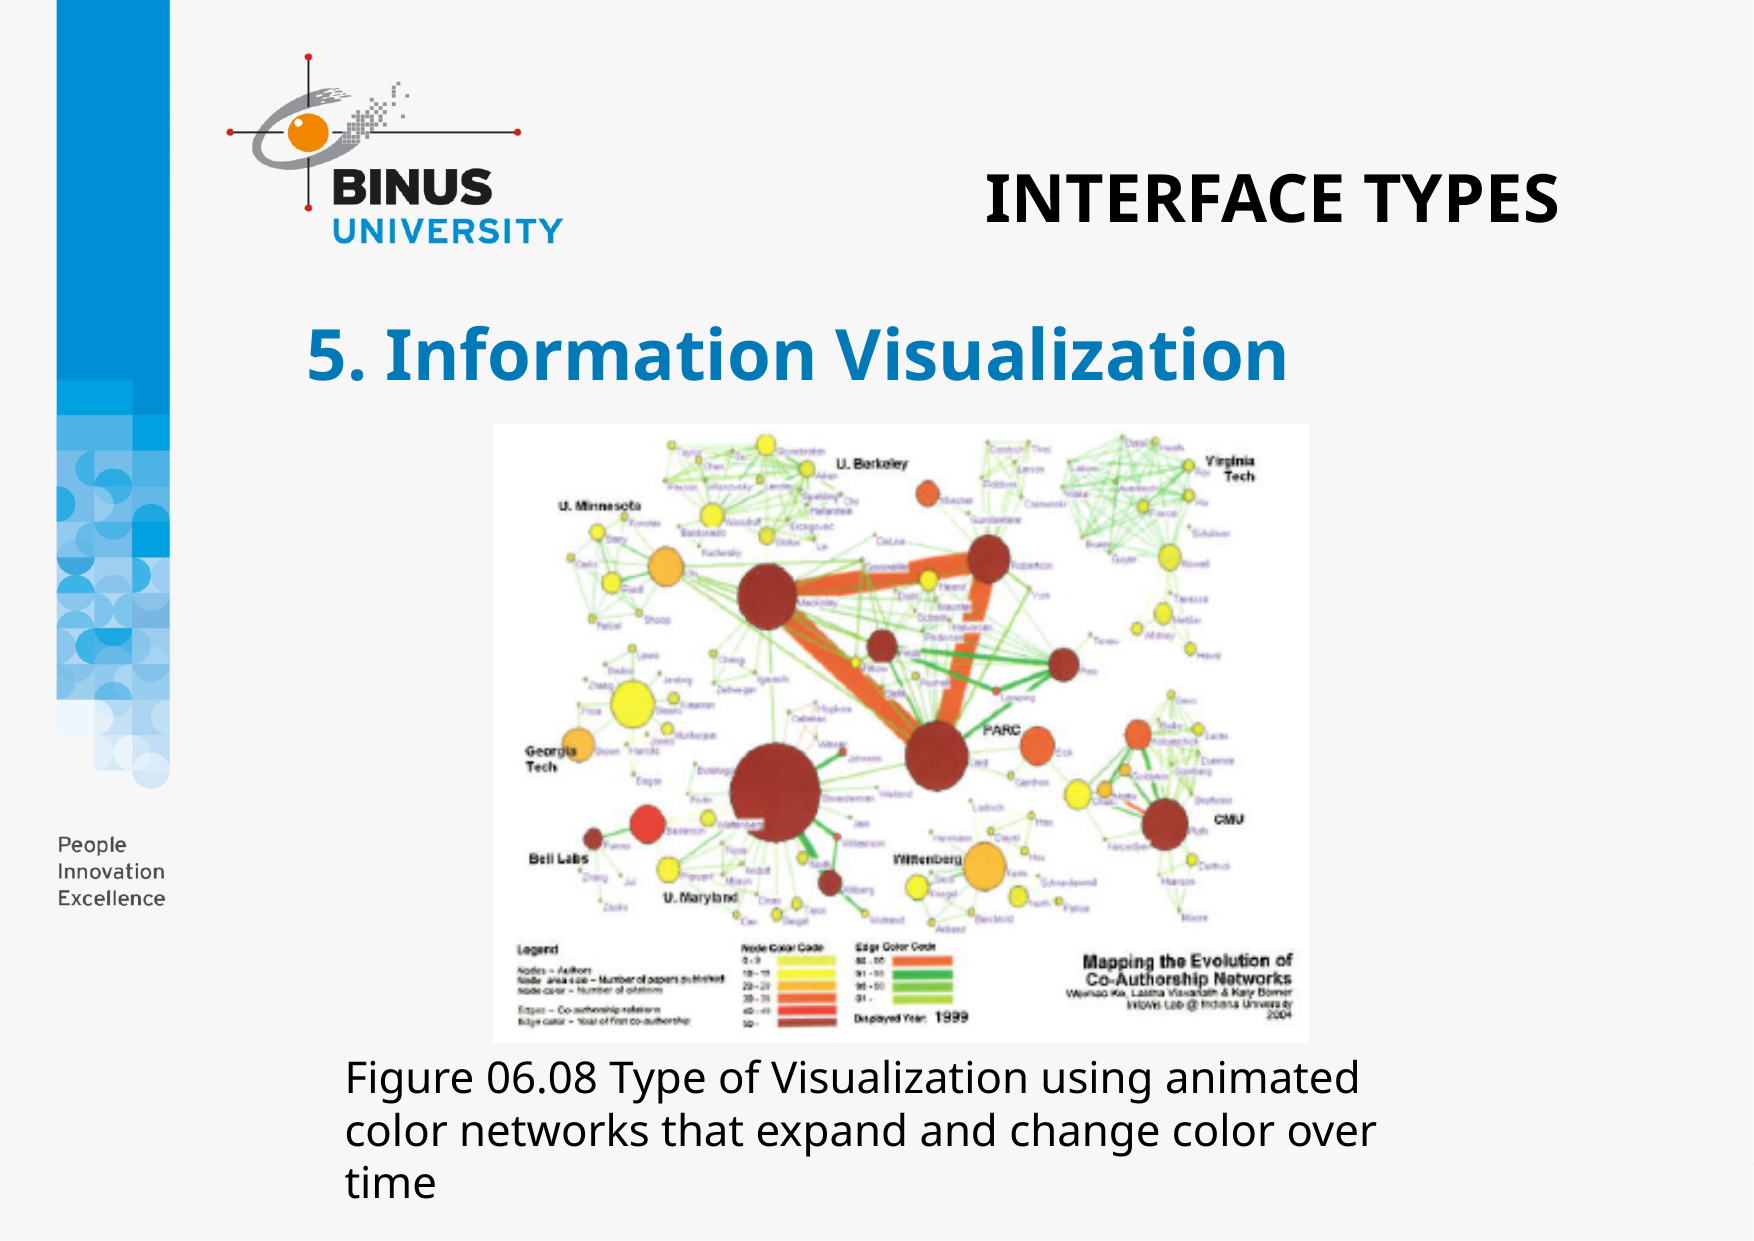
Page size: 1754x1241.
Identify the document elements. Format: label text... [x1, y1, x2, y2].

text_box Figure 06.08 Type of Visualization using animated color networks that expand and change color over time [329, 1042, 1481, 1215]
text_box INTERFACE TYPES [968, 147, 1578, 245]
title 5. Information Visualization [289, 280, 1601, 425]
picture [0, 0, 1754, 1043]
